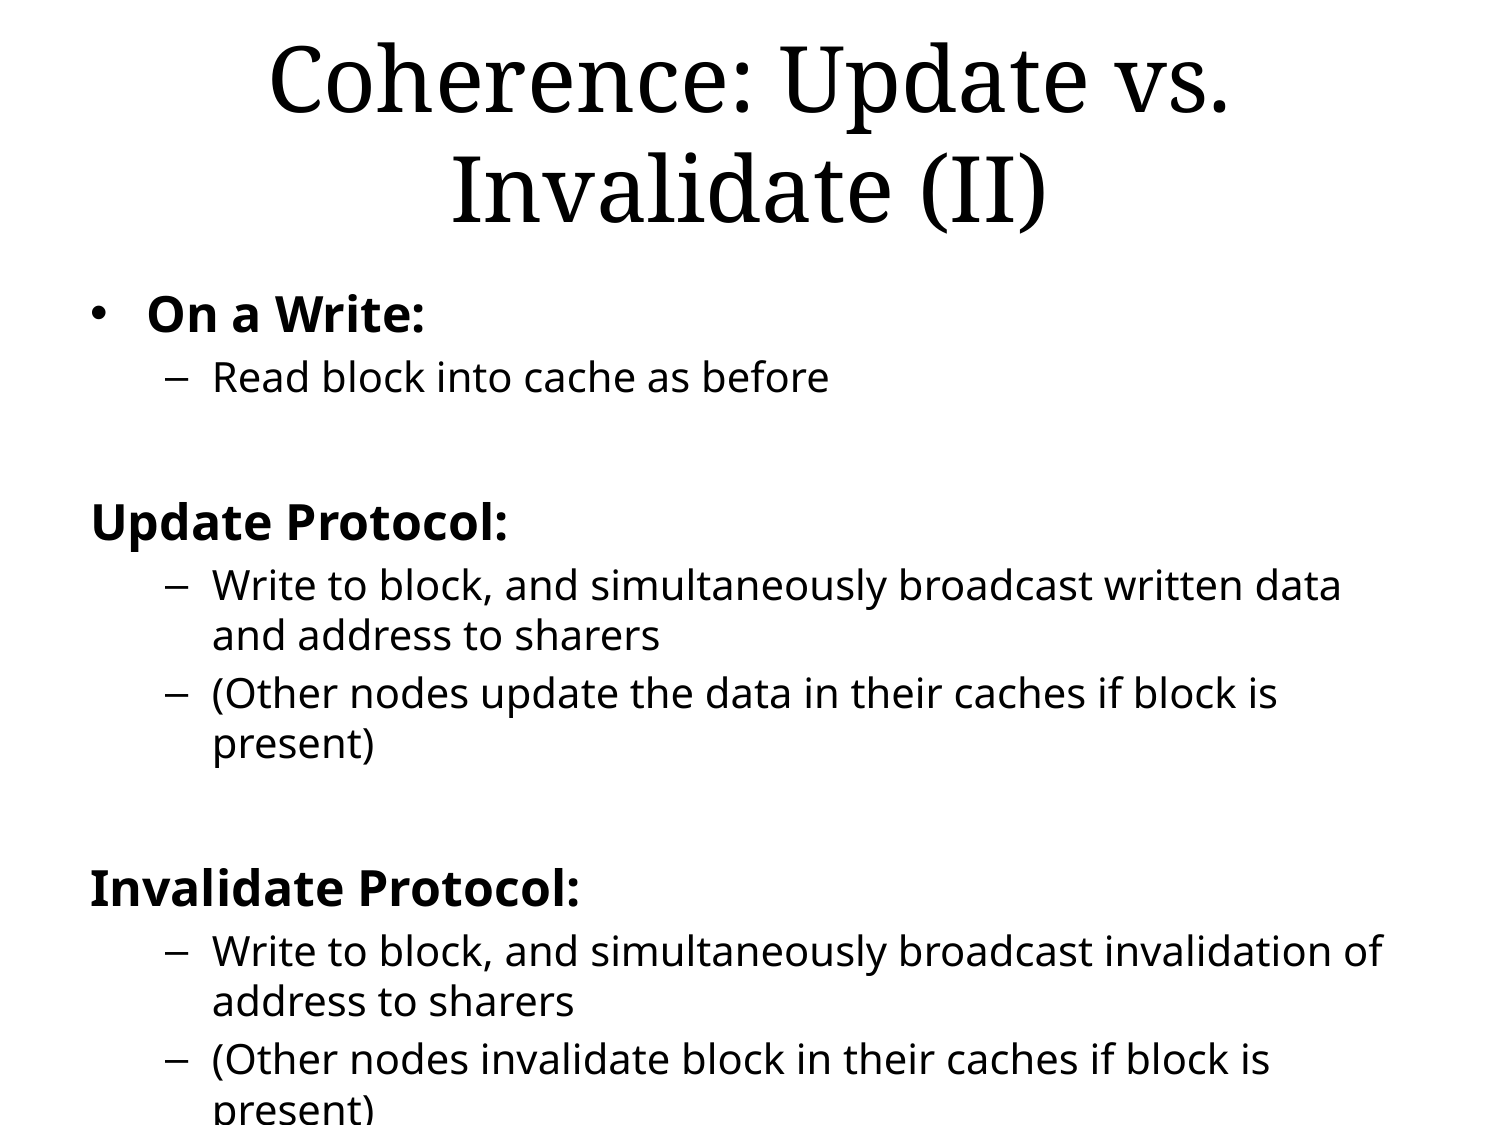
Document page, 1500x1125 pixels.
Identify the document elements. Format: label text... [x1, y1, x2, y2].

title Coherence: Update vs. Invalidate (II) [75, 37, 1425, 225]
list On a Write: Read block into cache as before Update Protocol: Write to block, and simultaneously broadcast written data and address to sharers (Other nodes update the data in their caches if block is present) Invalidate Protocol: Write to block, and simultaneously broadcast invalidation of address to sharers (Other nodes invalidate block in their caches if block is present) [75, 275, 1425, 993]
